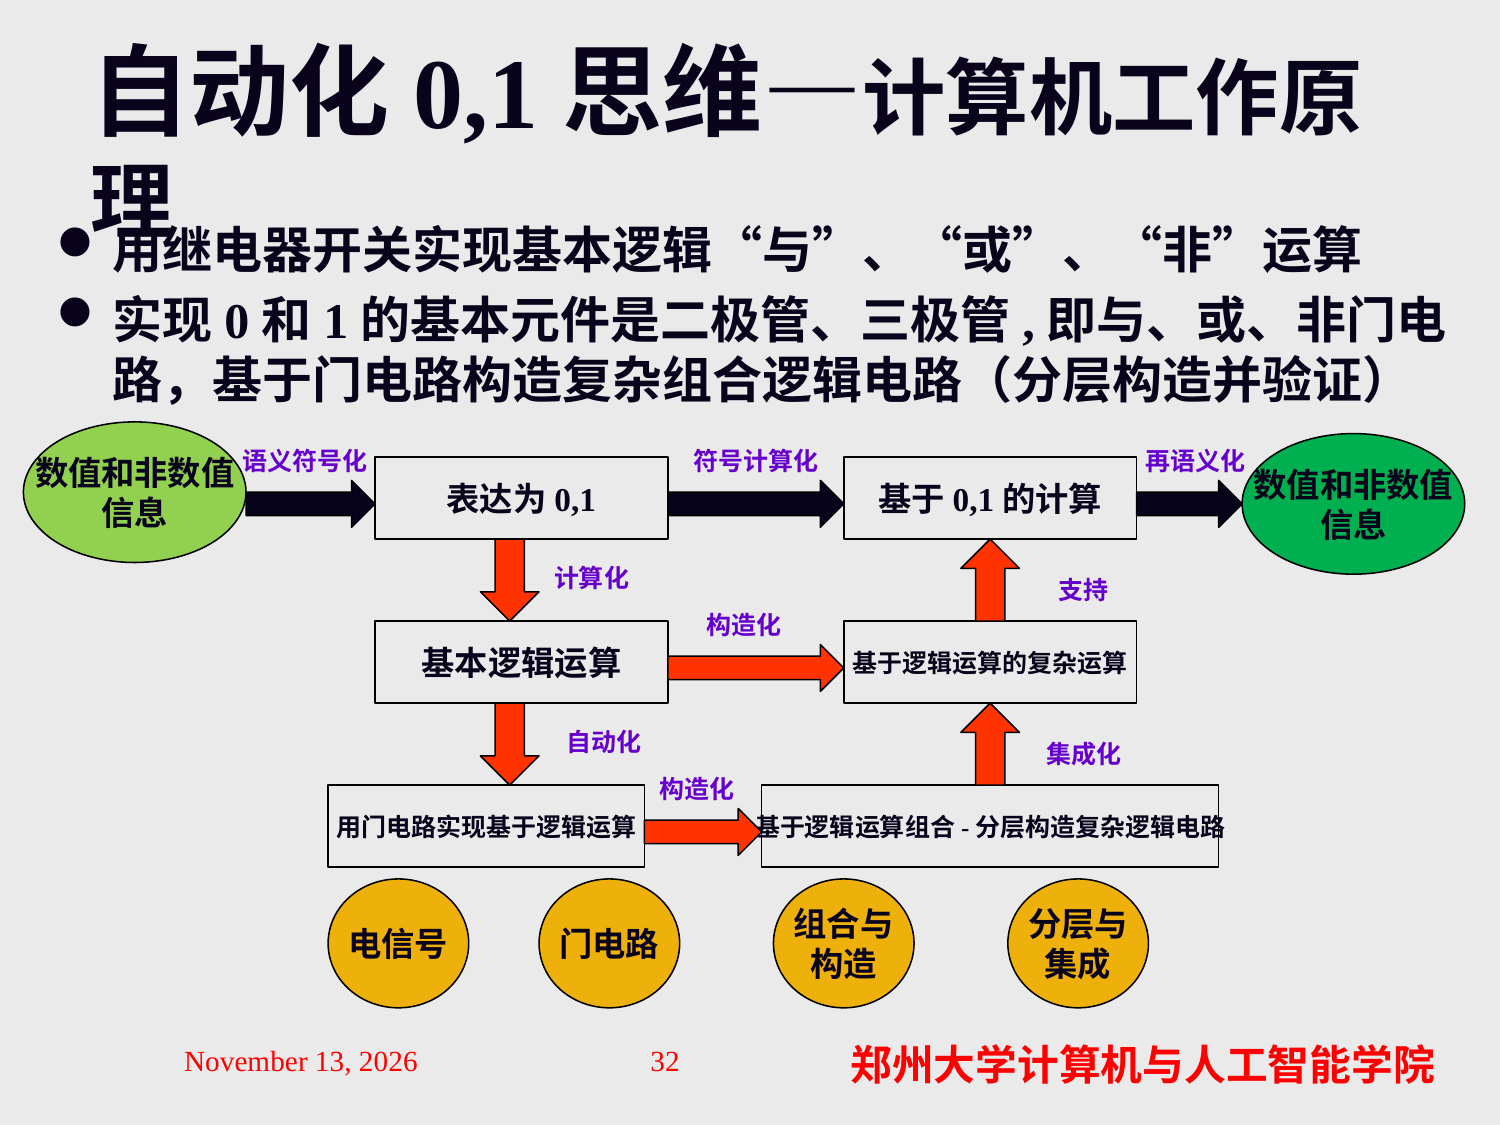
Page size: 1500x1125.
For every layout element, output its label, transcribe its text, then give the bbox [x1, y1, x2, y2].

title 自动化0,1思维—计算机工作原理 [74, 44, 1426, 210]
list 用继电器开关实现基本逻辑“与”、“或”、“非”运算 实现0和1的基本元件是二极管、三极管,即与、或、非门电路，基于门电路构造复杂组合逻辑电路（分层构造并验证） [40, 210, 1471, 411]
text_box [327, 878, 1149, 1009]
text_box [23, 421, 1466, 868]
